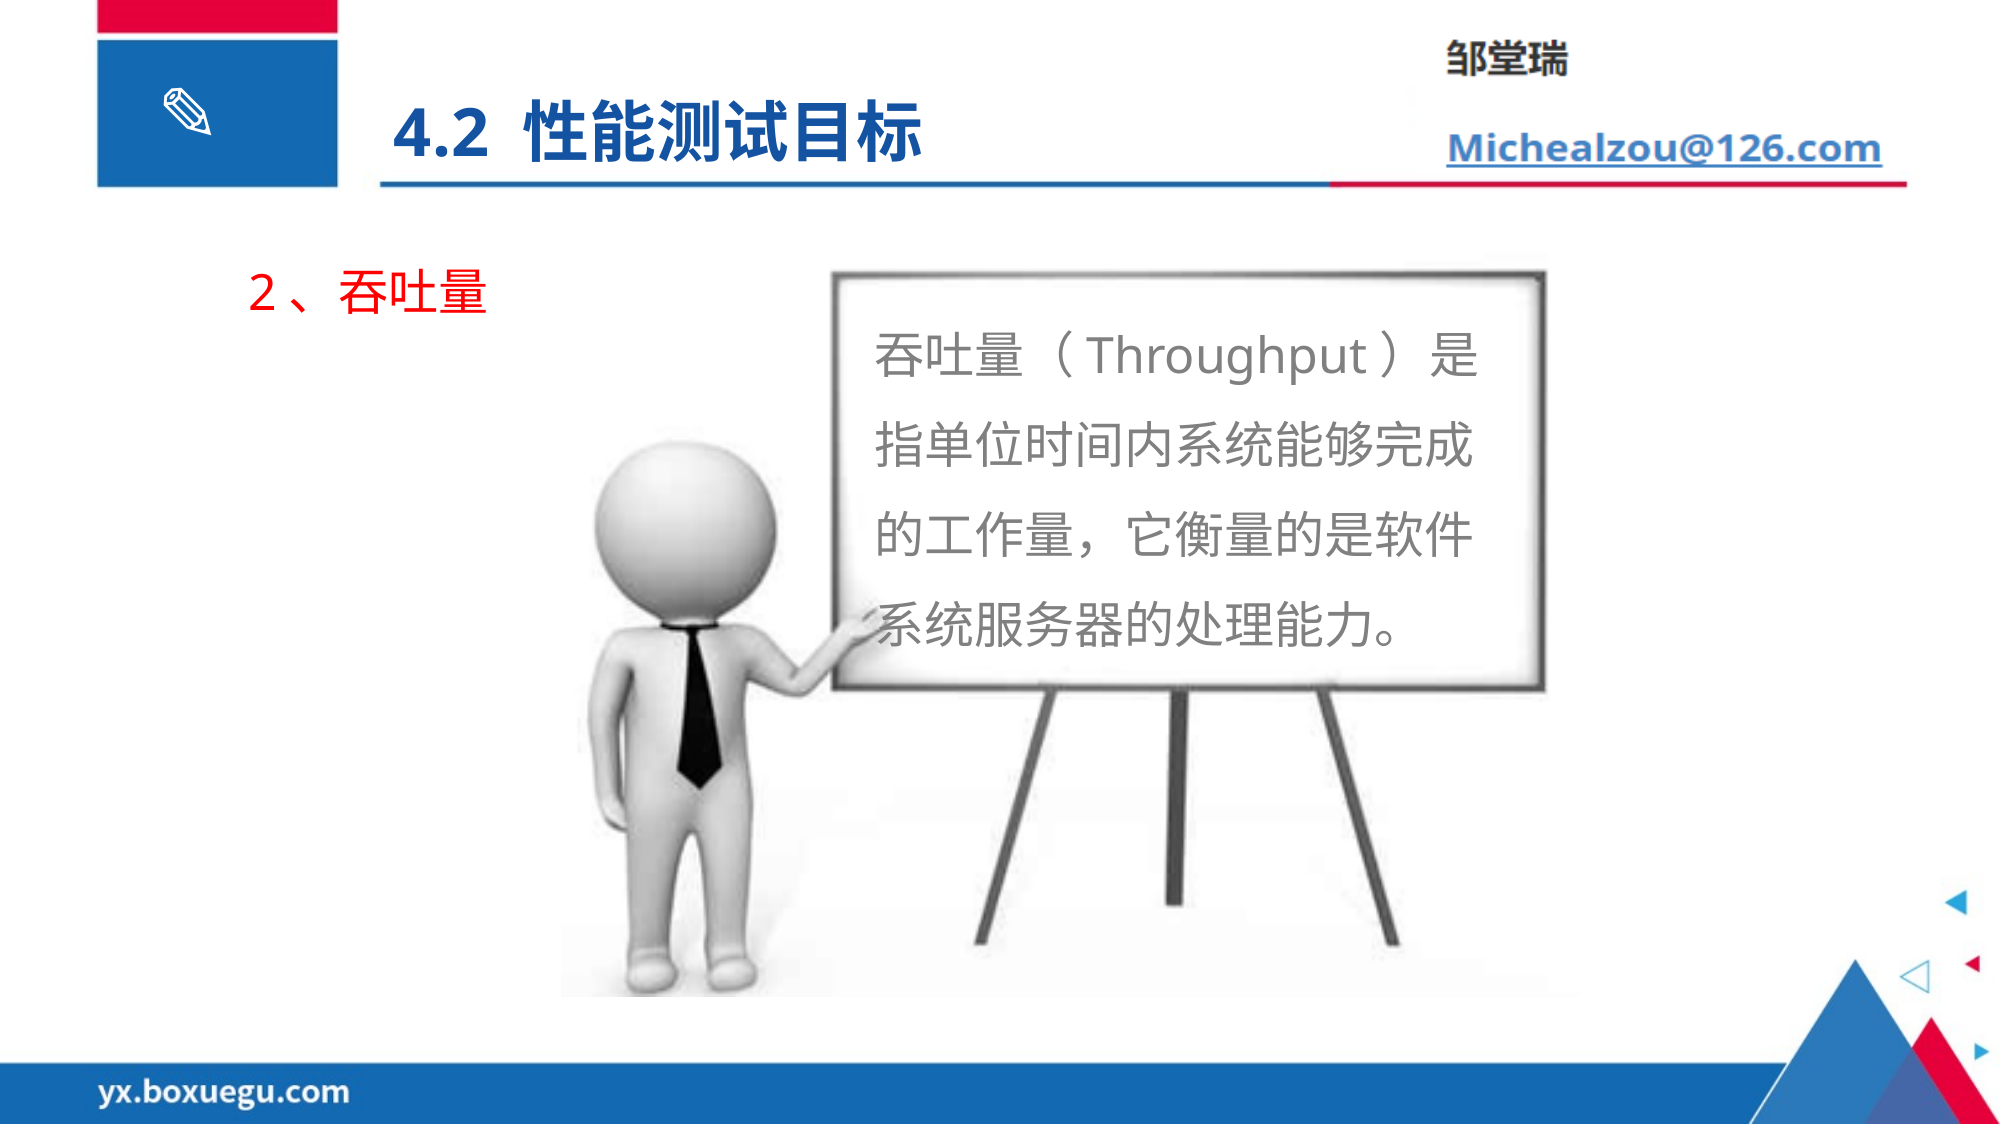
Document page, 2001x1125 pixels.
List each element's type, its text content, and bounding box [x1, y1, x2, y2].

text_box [561, 235, 1615, 997]
text_box 4.2 性能测试目标 [379, 82, 1139, 177]
picture [0, 0, 2000, 1124]
text_box 2、吞吐量 [233, 223, 585, 350]
